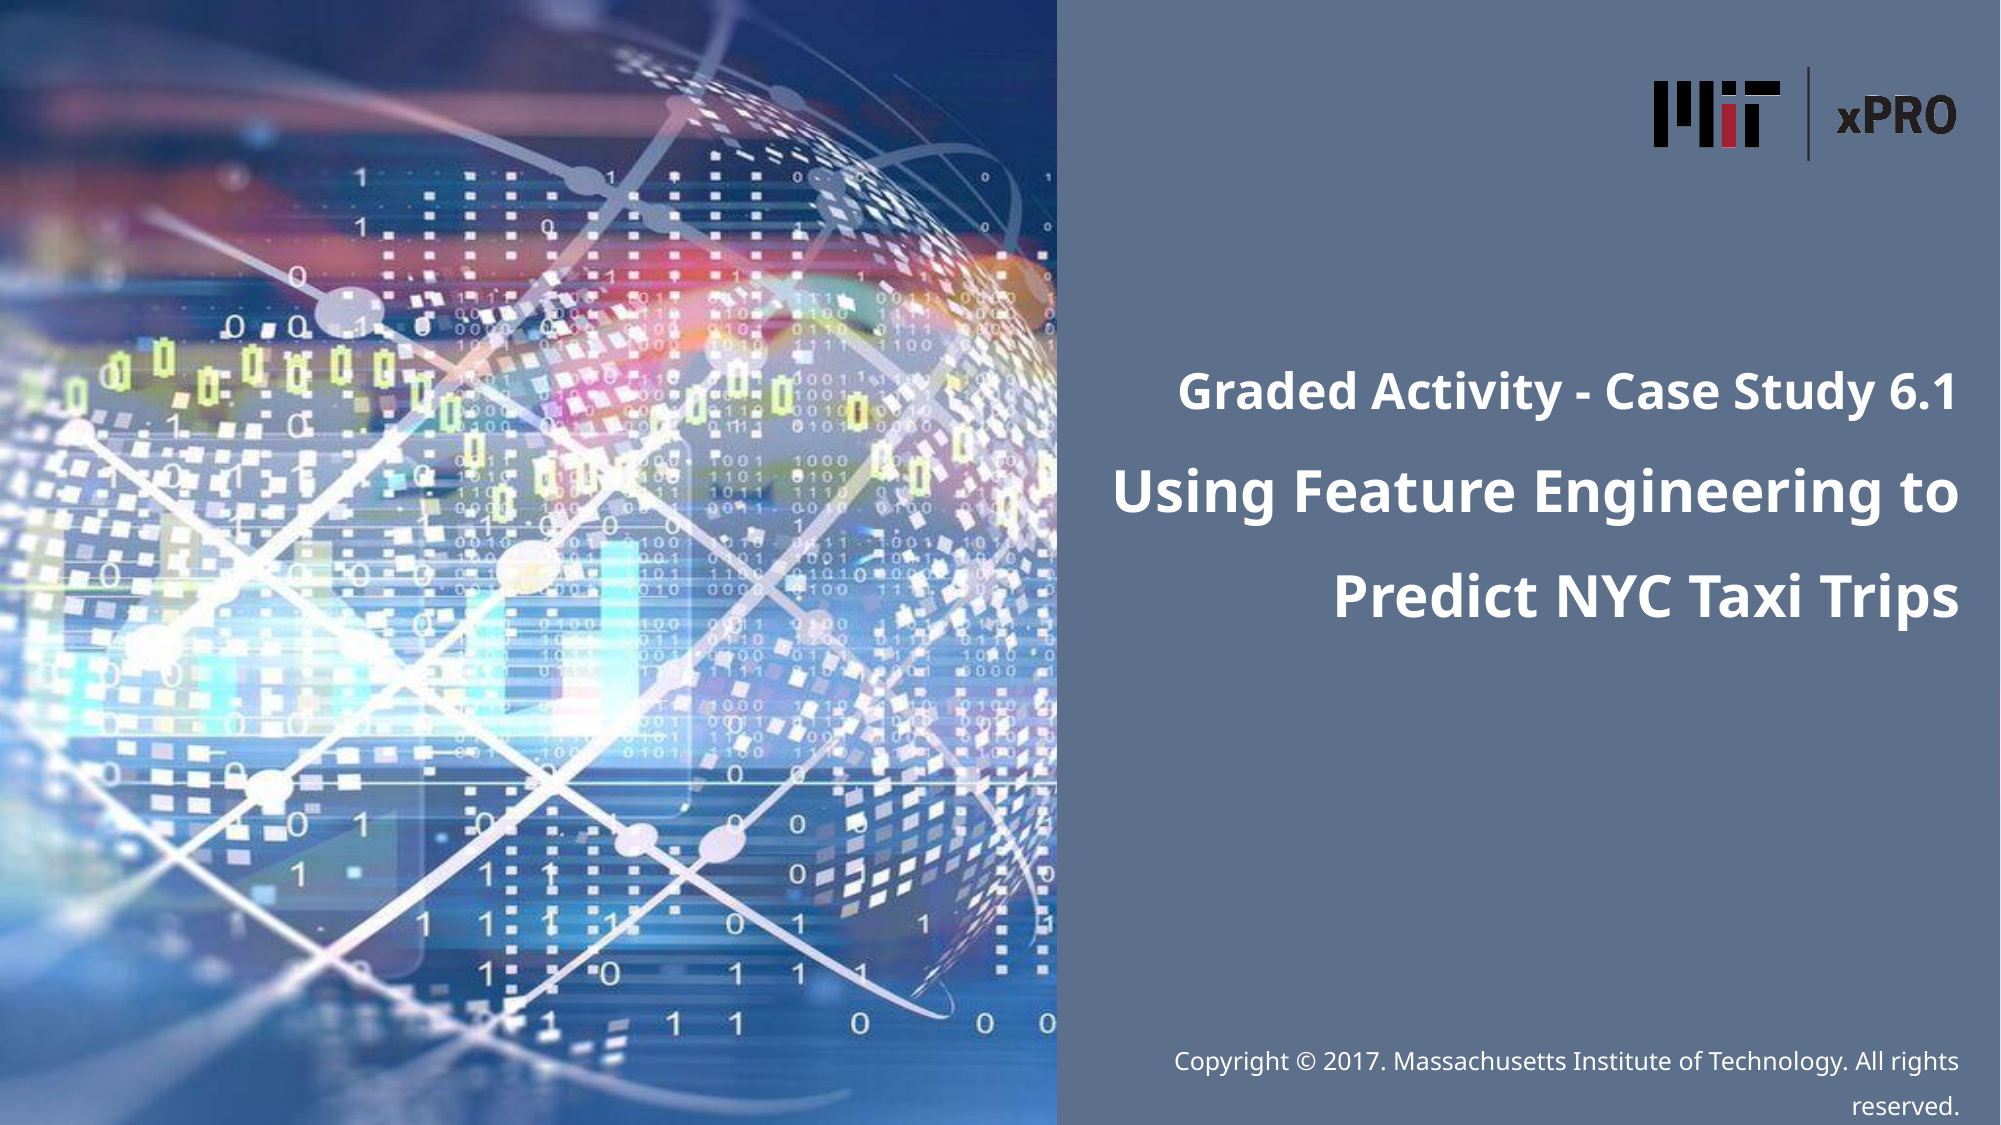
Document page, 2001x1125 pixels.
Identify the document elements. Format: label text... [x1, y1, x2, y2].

text_box [1057, 0, 2000, 1125]
picture [0, 0, 1057, 1125]
text_box Copyright © 2017. Massachusetts Institute of Technology. All rights reserved. [1004, 1023, 1976, 1080]
text_box Graded Activity - Case Study 6.1 Using Feature Engineering to Predict NYC Taxi Trips [975, 321, 1976, 640]
picture [1654, 66, 1959, 162]
